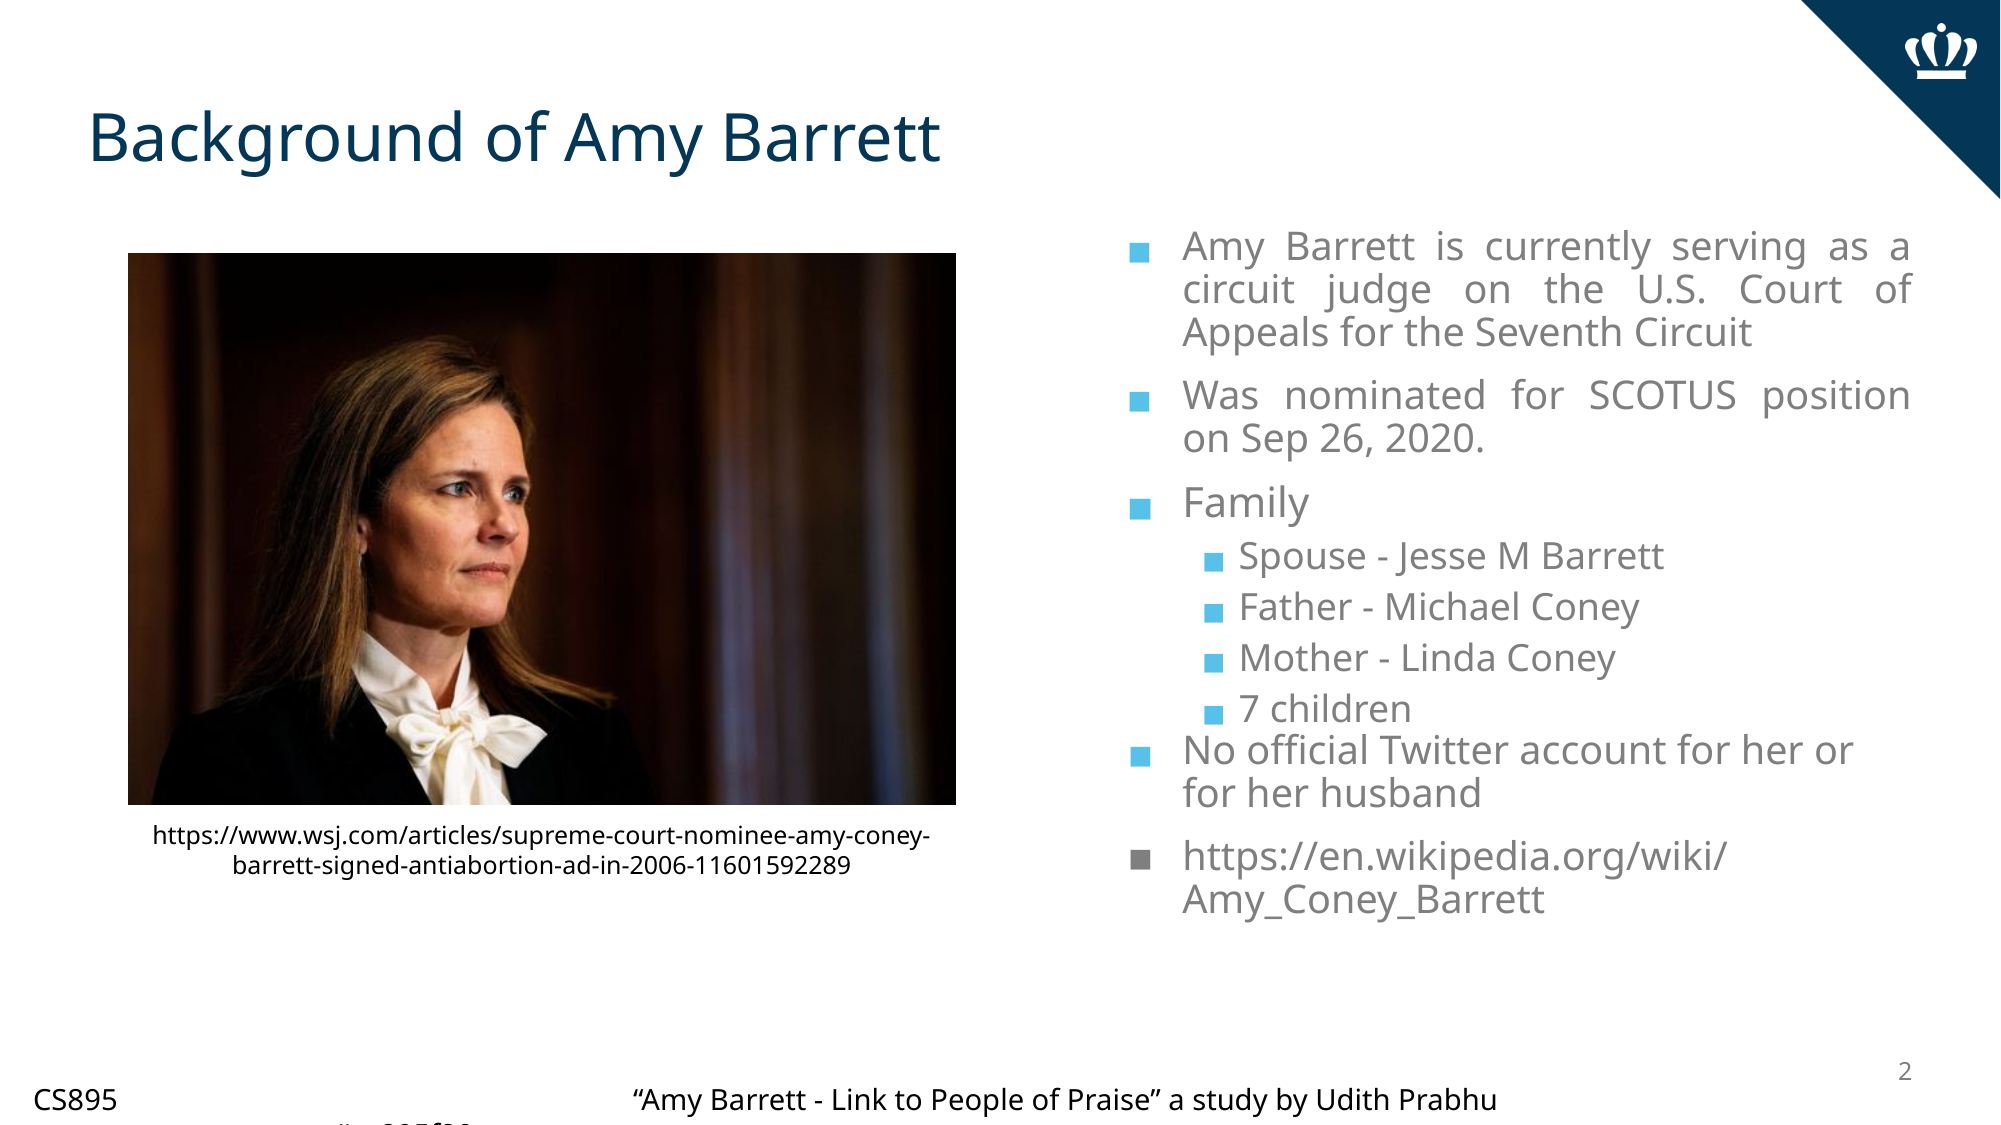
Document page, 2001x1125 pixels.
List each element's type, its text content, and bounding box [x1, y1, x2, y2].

picture [128, 252, 956, 805]
text_box https://www.wsj.com/articles/supreme-court-nominee-amy-coney-barrett-signed-antiabortion-ad-in-2006-11601592289 [128, 812, 956, 893]
text_box CS895 “Amy Barrett - Link to People of Praise” a study by Udith Prabhu #cs895f20 [18, 1066, 1705, 1125]
picture [1905, 23, 1977, 79]
title Background of Amy Barrett [72, 59, 1928, 220]
list Amy Barrett is currently serving as a circuit judge on the U.S. Court of Appeals for the Seventh Circuit Was nominated for SCOTUS position on Sep 26, 2020. Family Spouse - Jesse M Barrett Father - Michael Coney Mother - Linda Coney 7 children No official Twitter account for her or for her husband https://en.wikipedia.org/wiki/Amy_Coney_Barrett [1111, 219, 1928, 990]
slide_number ‹#› [1477, 1042, 1928, 1103]
